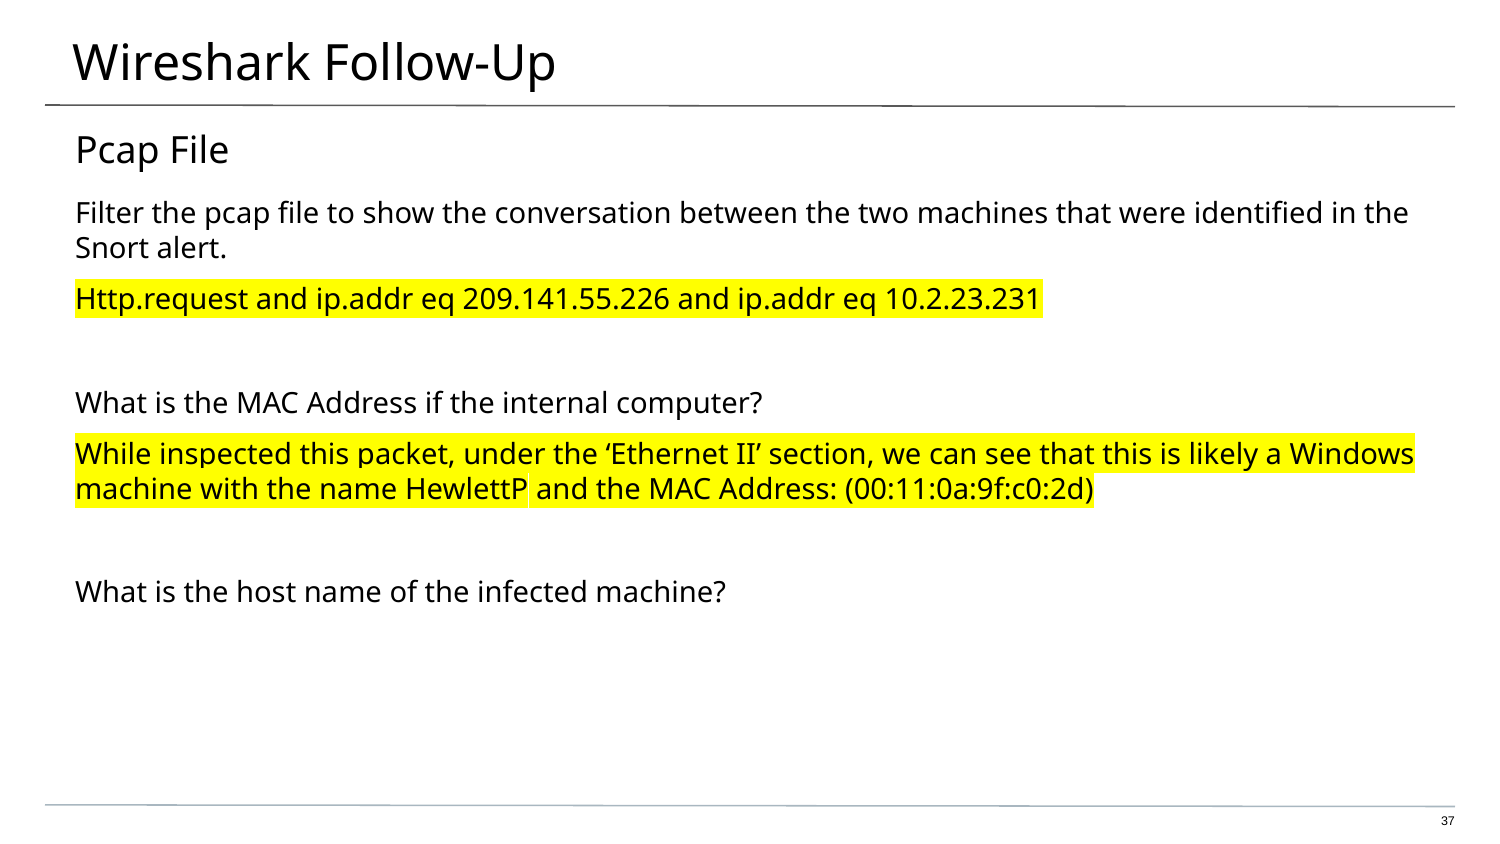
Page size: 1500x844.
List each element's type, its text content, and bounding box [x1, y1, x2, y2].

subtitle Pcap File [0, 110, 1500, 171]
title Wireshark Follow-Up [0, 0, 1500, 88]
list Filter the pcap file to show the conversation between the two machines that were identified in the Snort alert. Http.request and ip.addr eq 209.141.55.226 and ip.addr eq 10.2.23.231 What is the MAC Address if the internal computer? While inspected this packet, under the ‘Ethernet II’ section, we can see that this is likely a Windows machine with the name HewlettP and the MAC Address: (00:11:0a:9f:c0:2d) What is the host name of the infected machine? [0, 194, 1500, 805]
slide_number ‹#› [1412, 813, 1455, 831]
